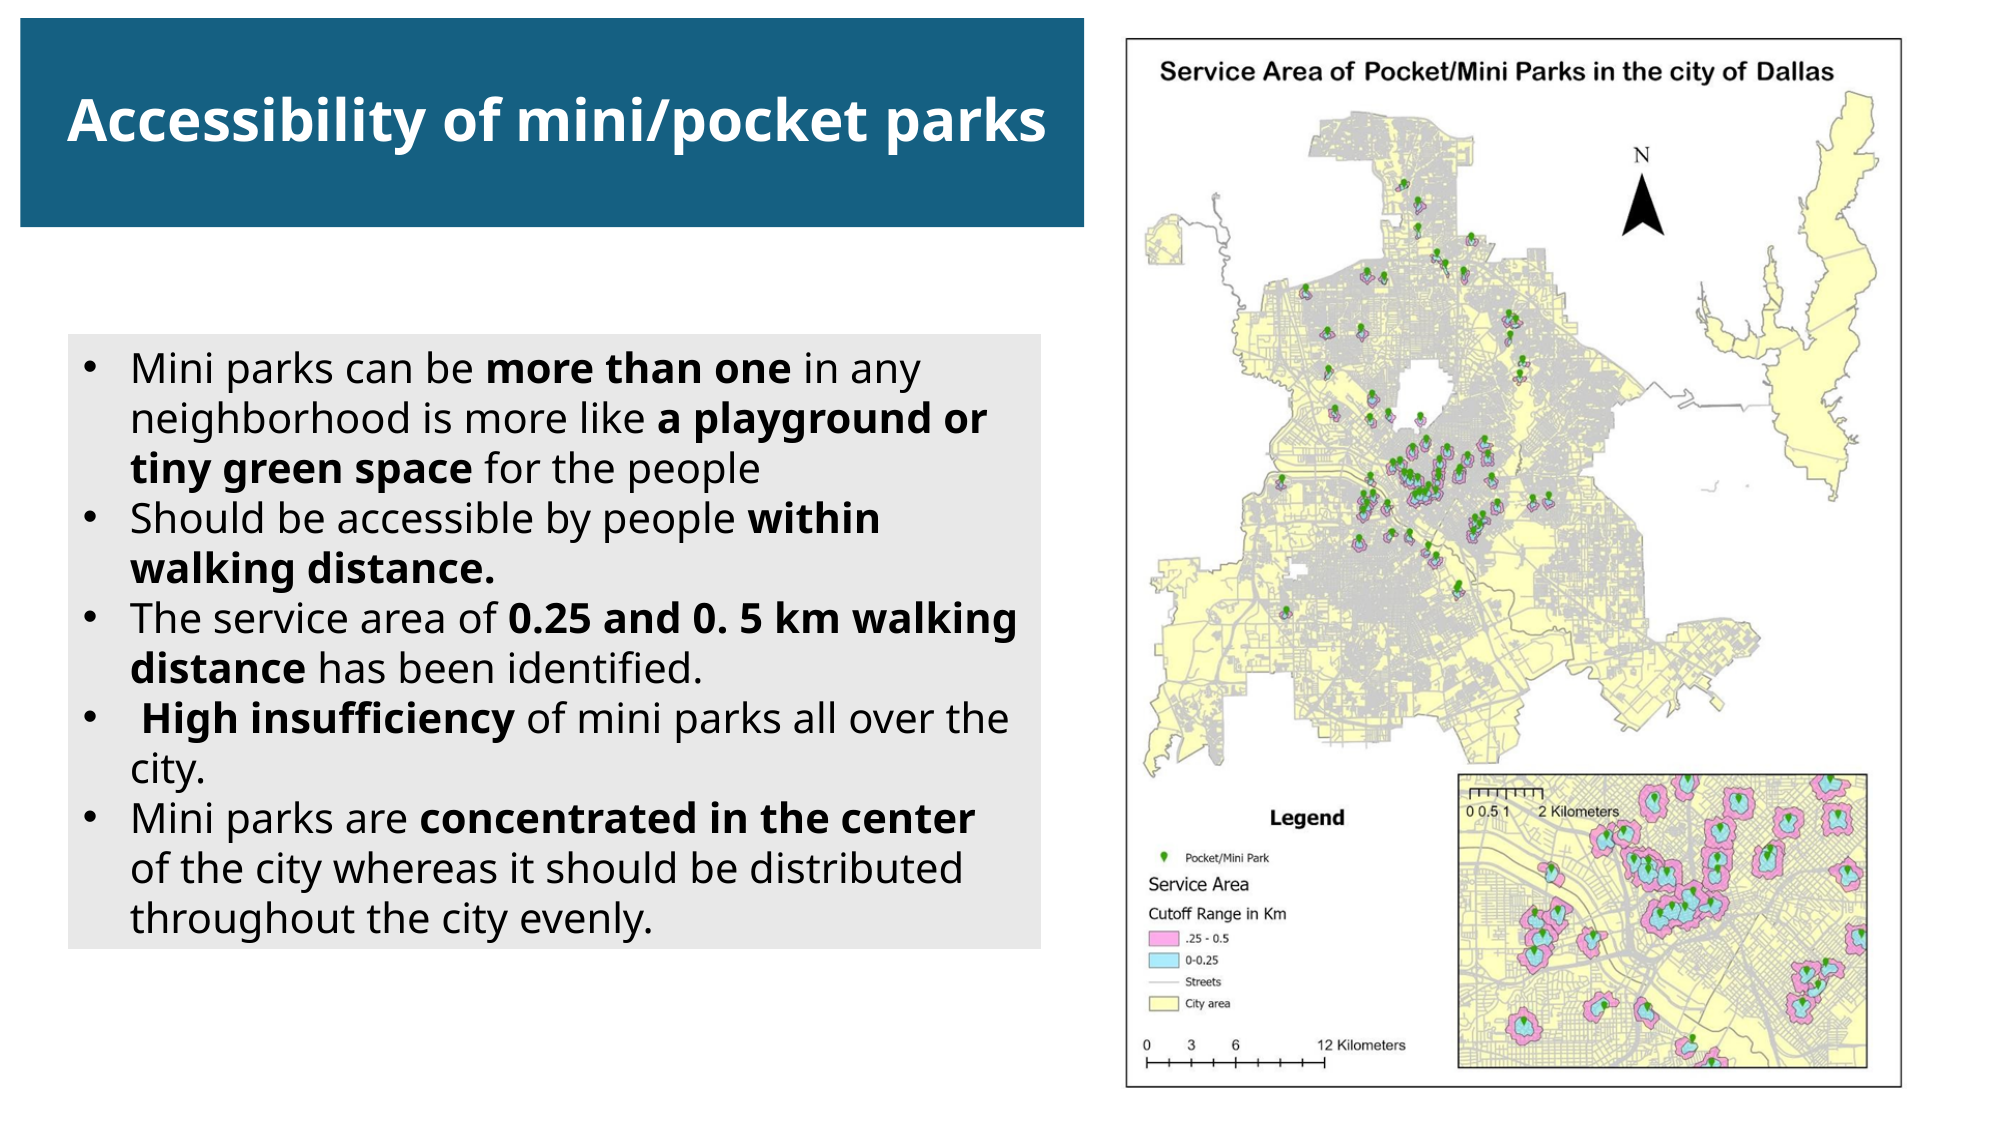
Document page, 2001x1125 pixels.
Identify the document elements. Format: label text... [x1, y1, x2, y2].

text_box Mini parks can be more than one in any neighborhood is more like a playground or tiny green space for the people Should be accessible by people within walking distance. The service area of 0.25 and 0. 5 km walking distance has been identified. High insufficiency of mini parks all over the city. Mini parks are concentrated in the center of the city whereas it should be distributed throughout the city evenly. [68, 334, 1041, 949]
picture [1121, 35, 1908, 1089]
title Accessibility of mini/pocket parks [20, 18, 1085, 228]
